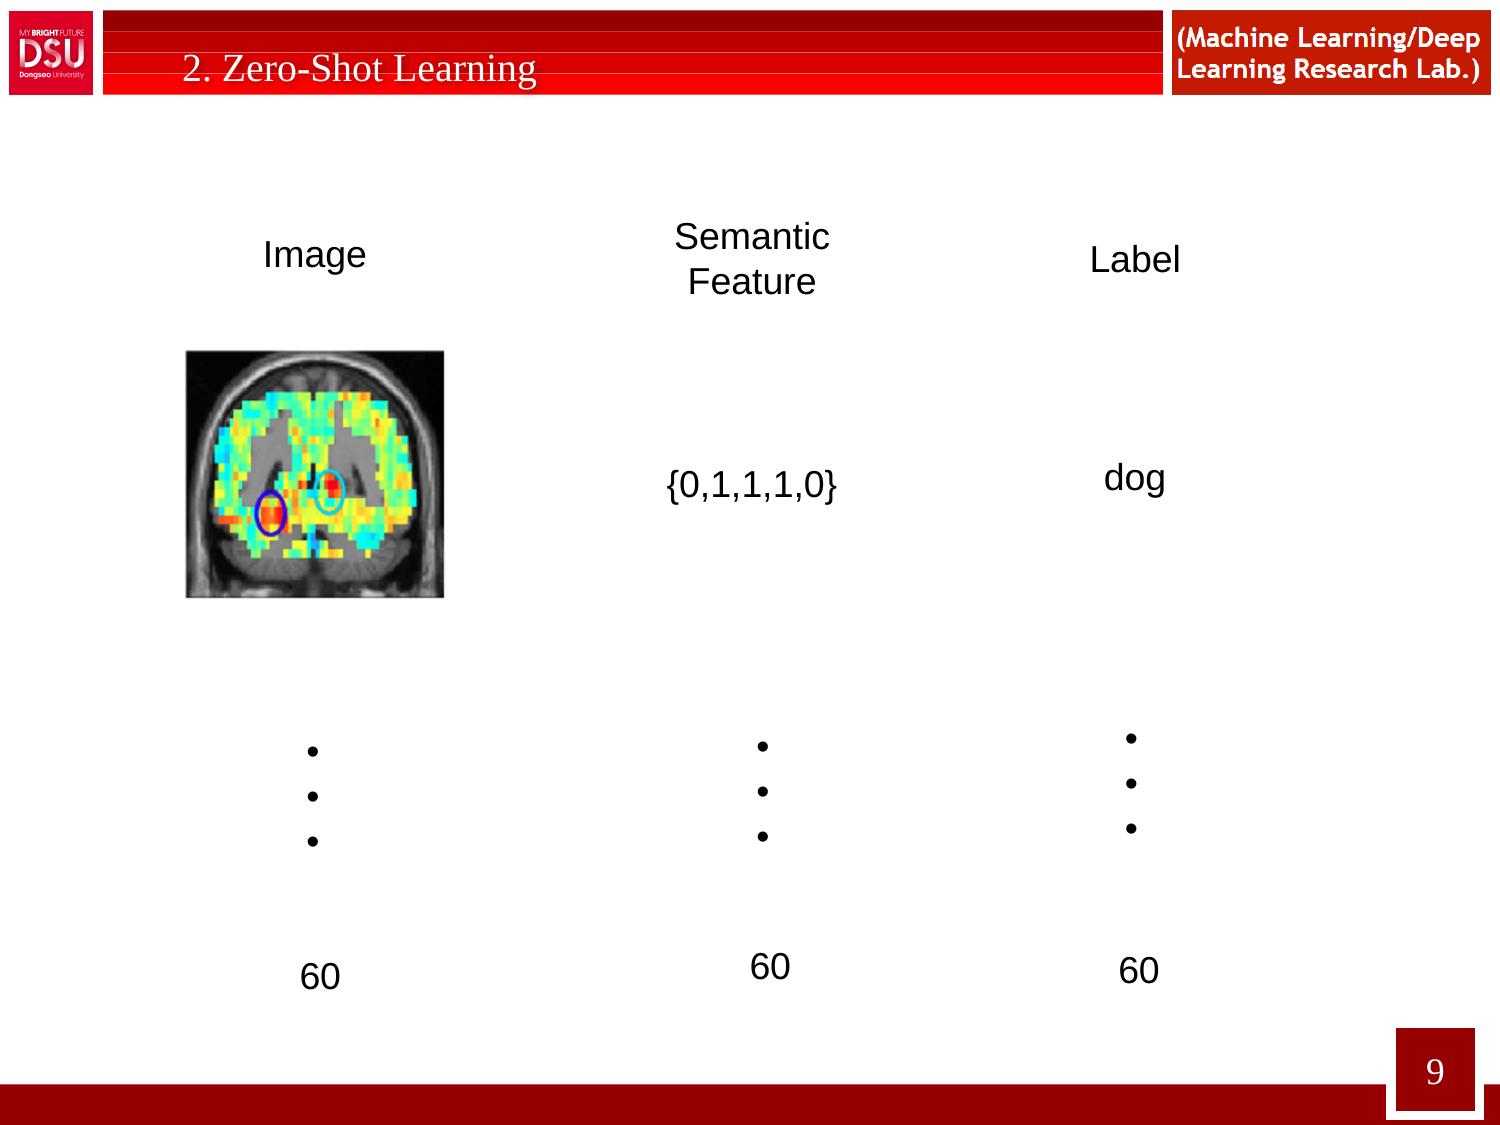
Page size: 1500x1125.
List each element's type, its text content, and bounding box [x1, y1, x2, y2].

text_box 60 [734, 934, 968, 995]
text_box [0, 2, 1500, 96]
picture [177, 343, 452, 609]
text_box [284, 721, 385, 917]
text_box [1103, 708, 1204, 903]
text_box Image [136, 222, 493, 283]
text_box Semantic Feature [573, 204, 931, 310]
text_box [0, 1082, 1500, 1125]
text_box Label [957, 227, 1314, 288]
text_box 60 [284, 944, 518, 1004]
text_box 60 [1103, 939, 1336, 999]
text_box {0,1,1,1,0} [639, 452, 865, 513]
text_box 9 [1389, 1022, 1482, 1117]
text_box [734, 717, 835, 912]
text_box dog [1022, 445, 1248, 506]
